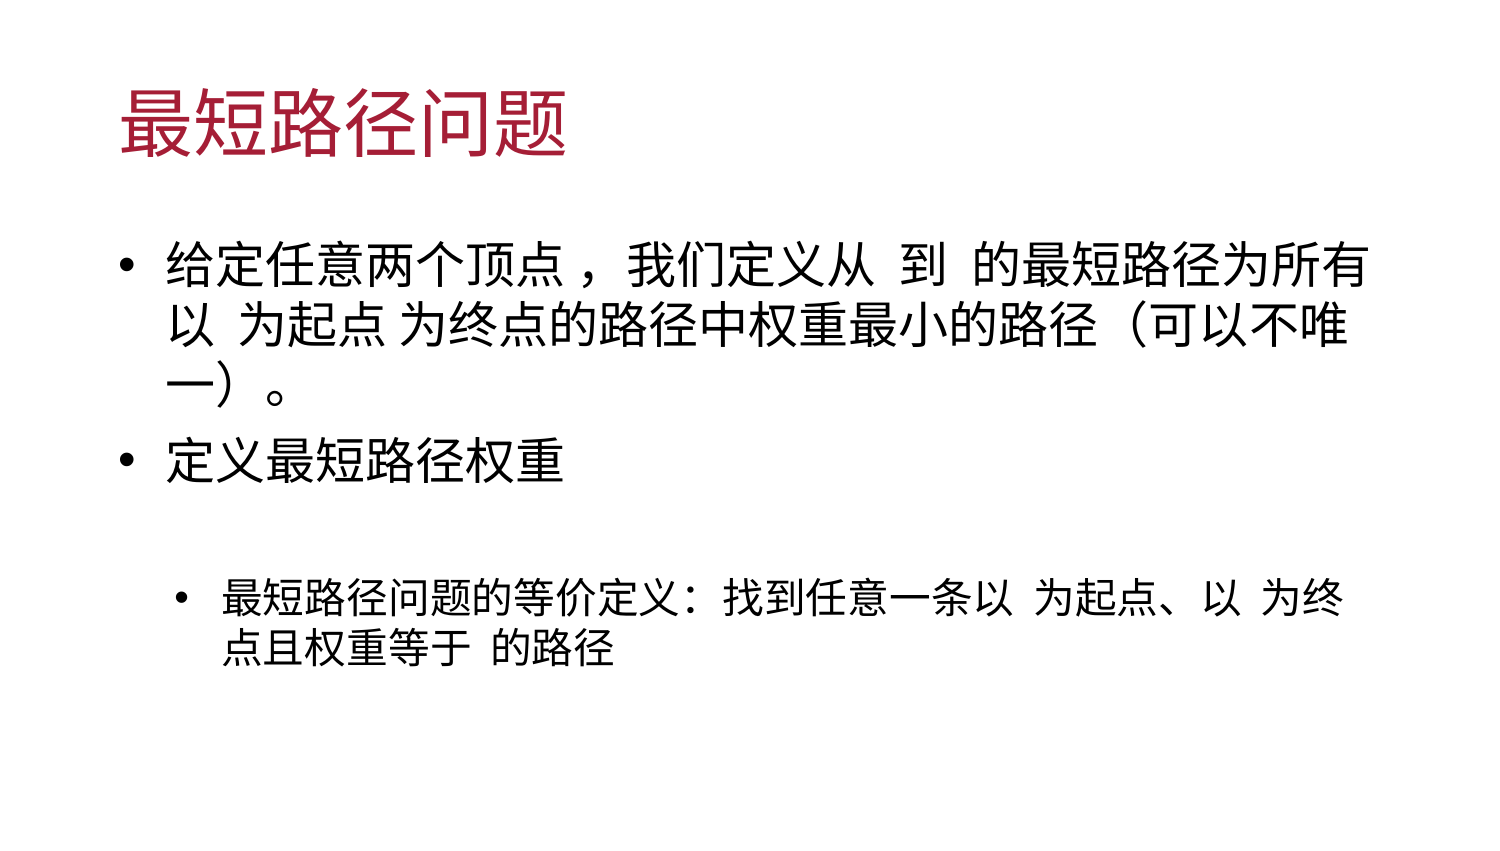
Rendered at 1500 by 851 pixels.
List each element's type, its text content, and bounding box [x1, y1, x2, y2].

title 最短路径问题 [103, 45, 1397, 210]
